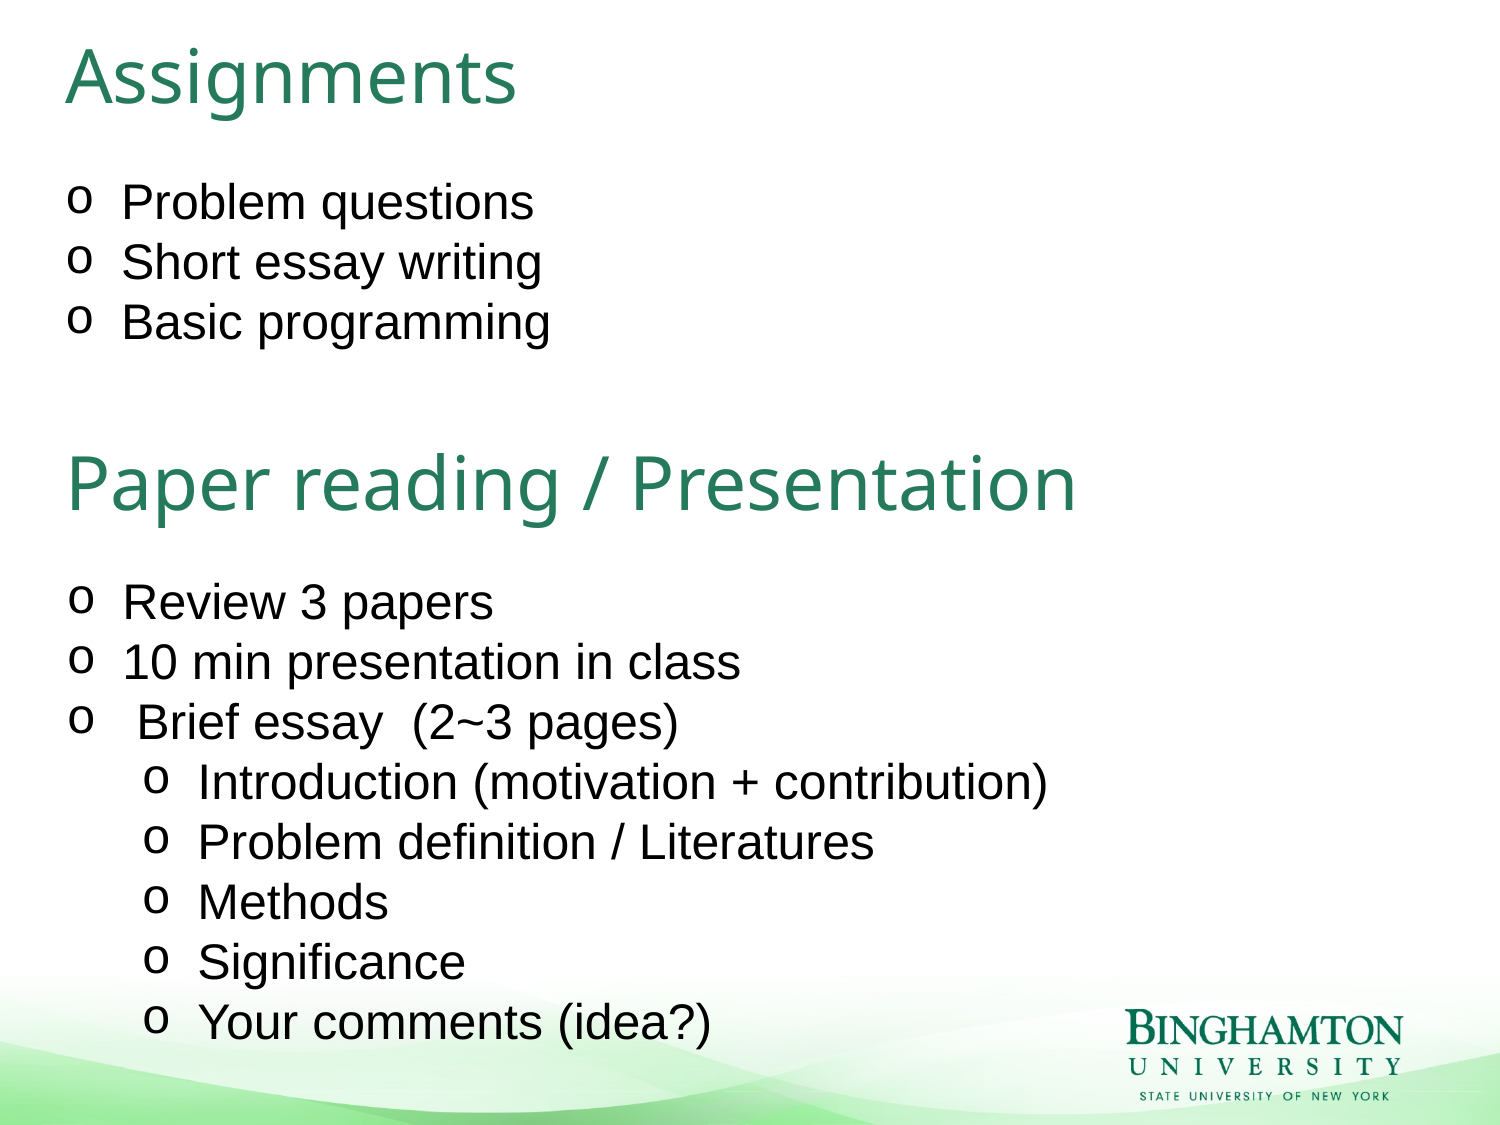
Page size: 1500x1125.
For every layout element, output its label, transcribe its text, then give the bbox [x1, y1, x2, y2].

title Assignments [50, 20, 1475, 141]
picture [0, 0, 1500, 1125]
text_box Review 3 papers 10 min presentation in class Brief essay (2~3 pages) Introduction (motivation + contribution) Problem definition / Literatures Methods Significance Your comments (idea?) [51, 562, 1464, 1058]
text_box Paper reading / Presentation [49, 427, 1475, 548]
text_box Problem questions Short essay writing Basic programming [49, 162, 1463, 358]
